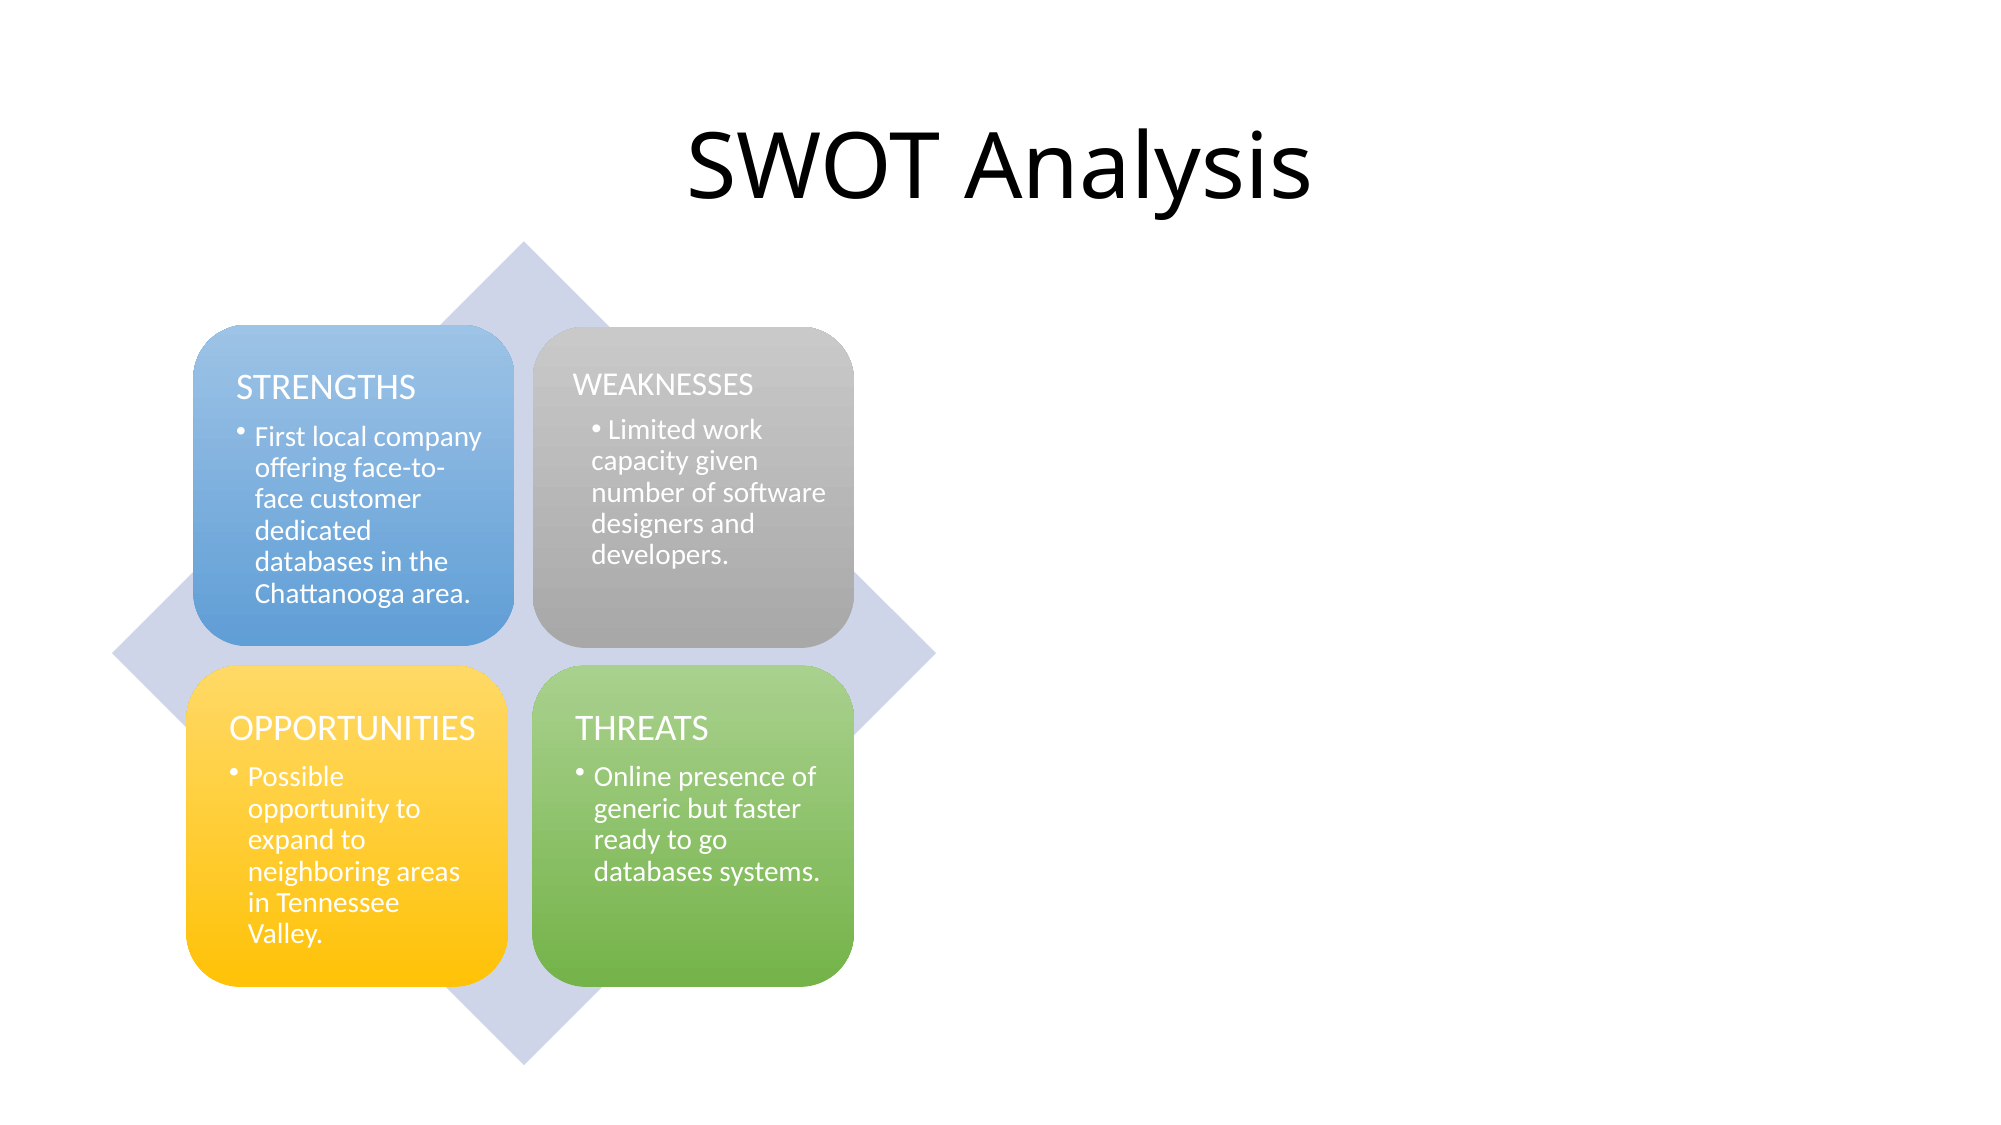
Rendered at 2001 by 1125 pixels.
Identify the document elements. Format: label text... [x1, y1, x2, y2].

title SWOT Analysis [137, 59, 1863, 278]
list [56, 241, 984, 1066]
